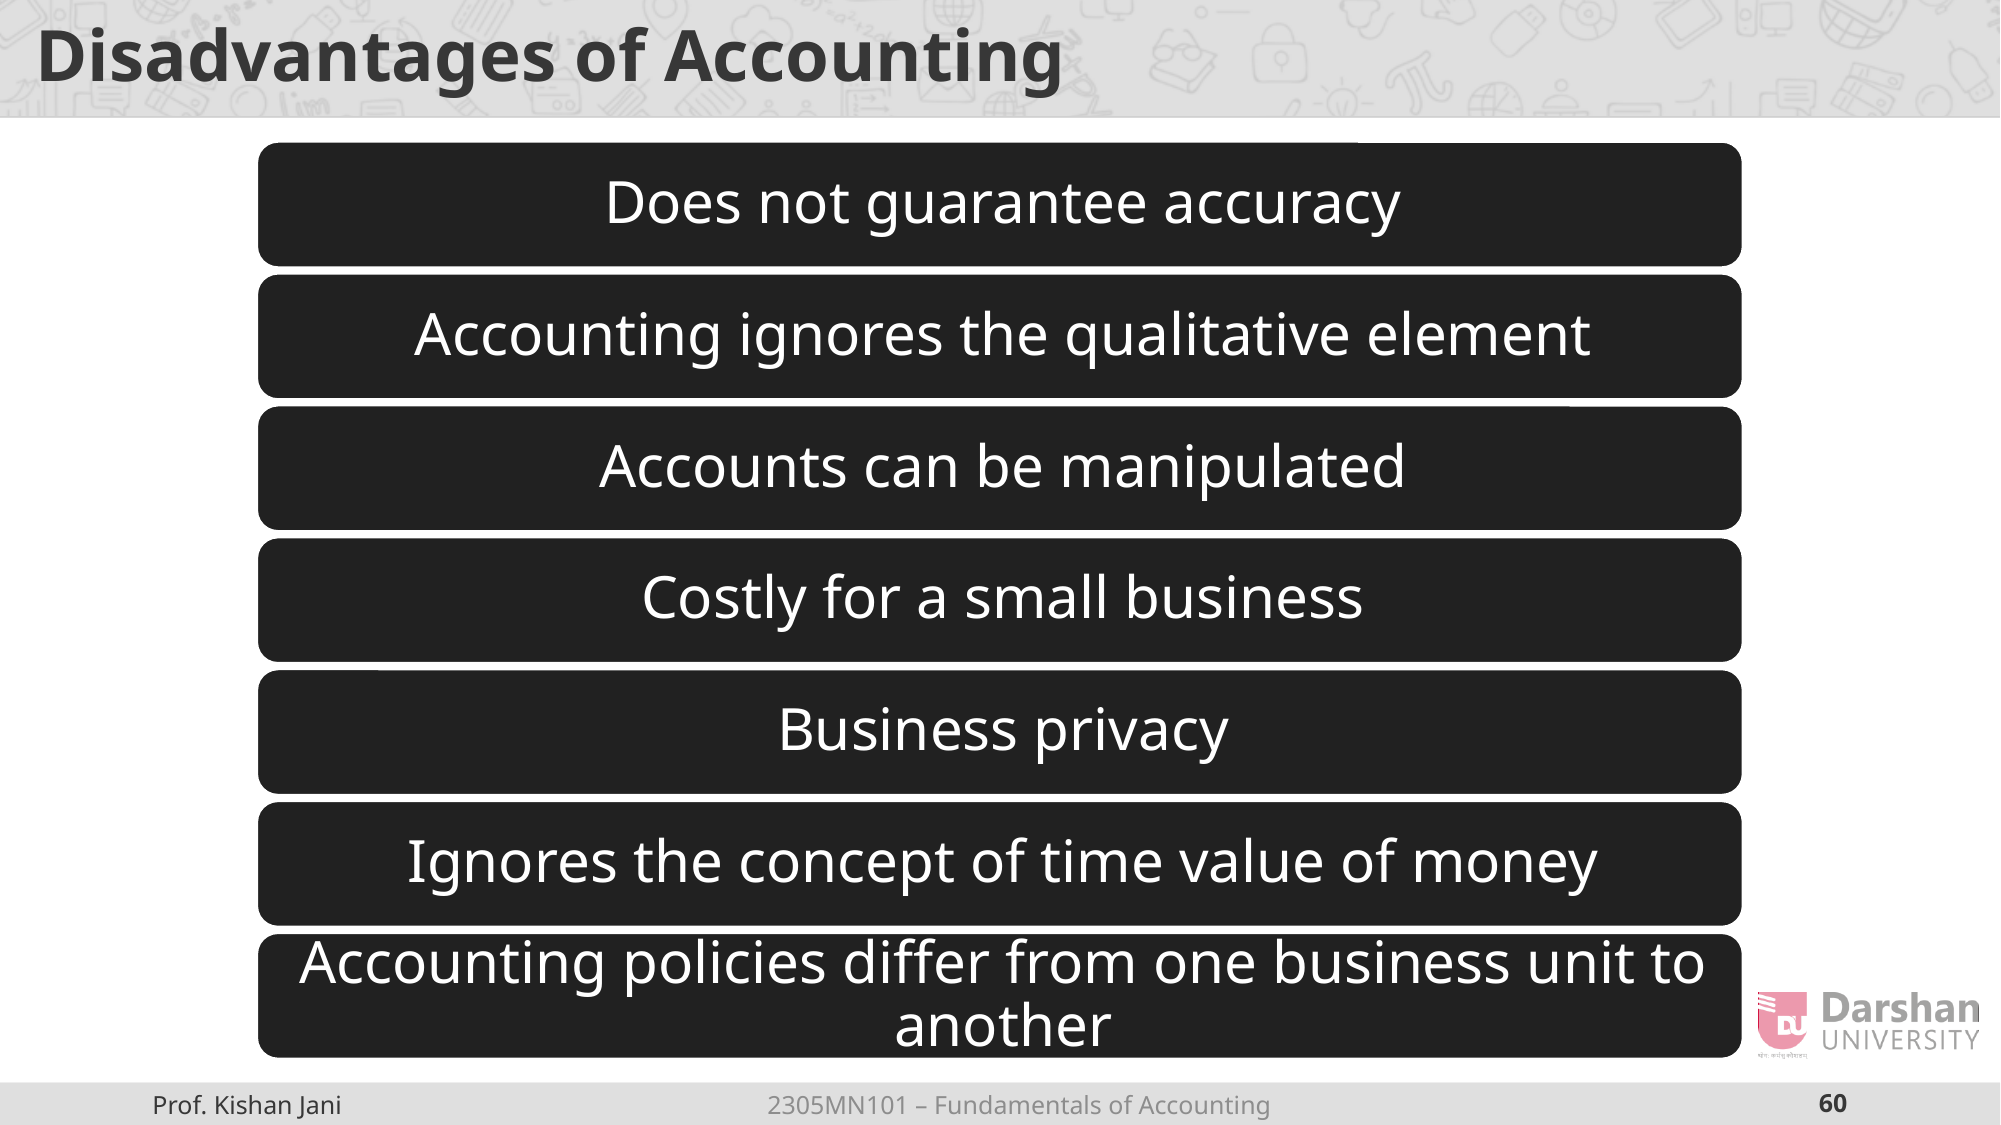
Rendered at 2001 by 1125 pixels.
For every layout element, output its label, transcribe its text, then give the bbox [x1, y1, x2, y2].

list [21, 141, 1979, 1059]
title Disadvantages of Accounting [0, 0, 2000, 117]
